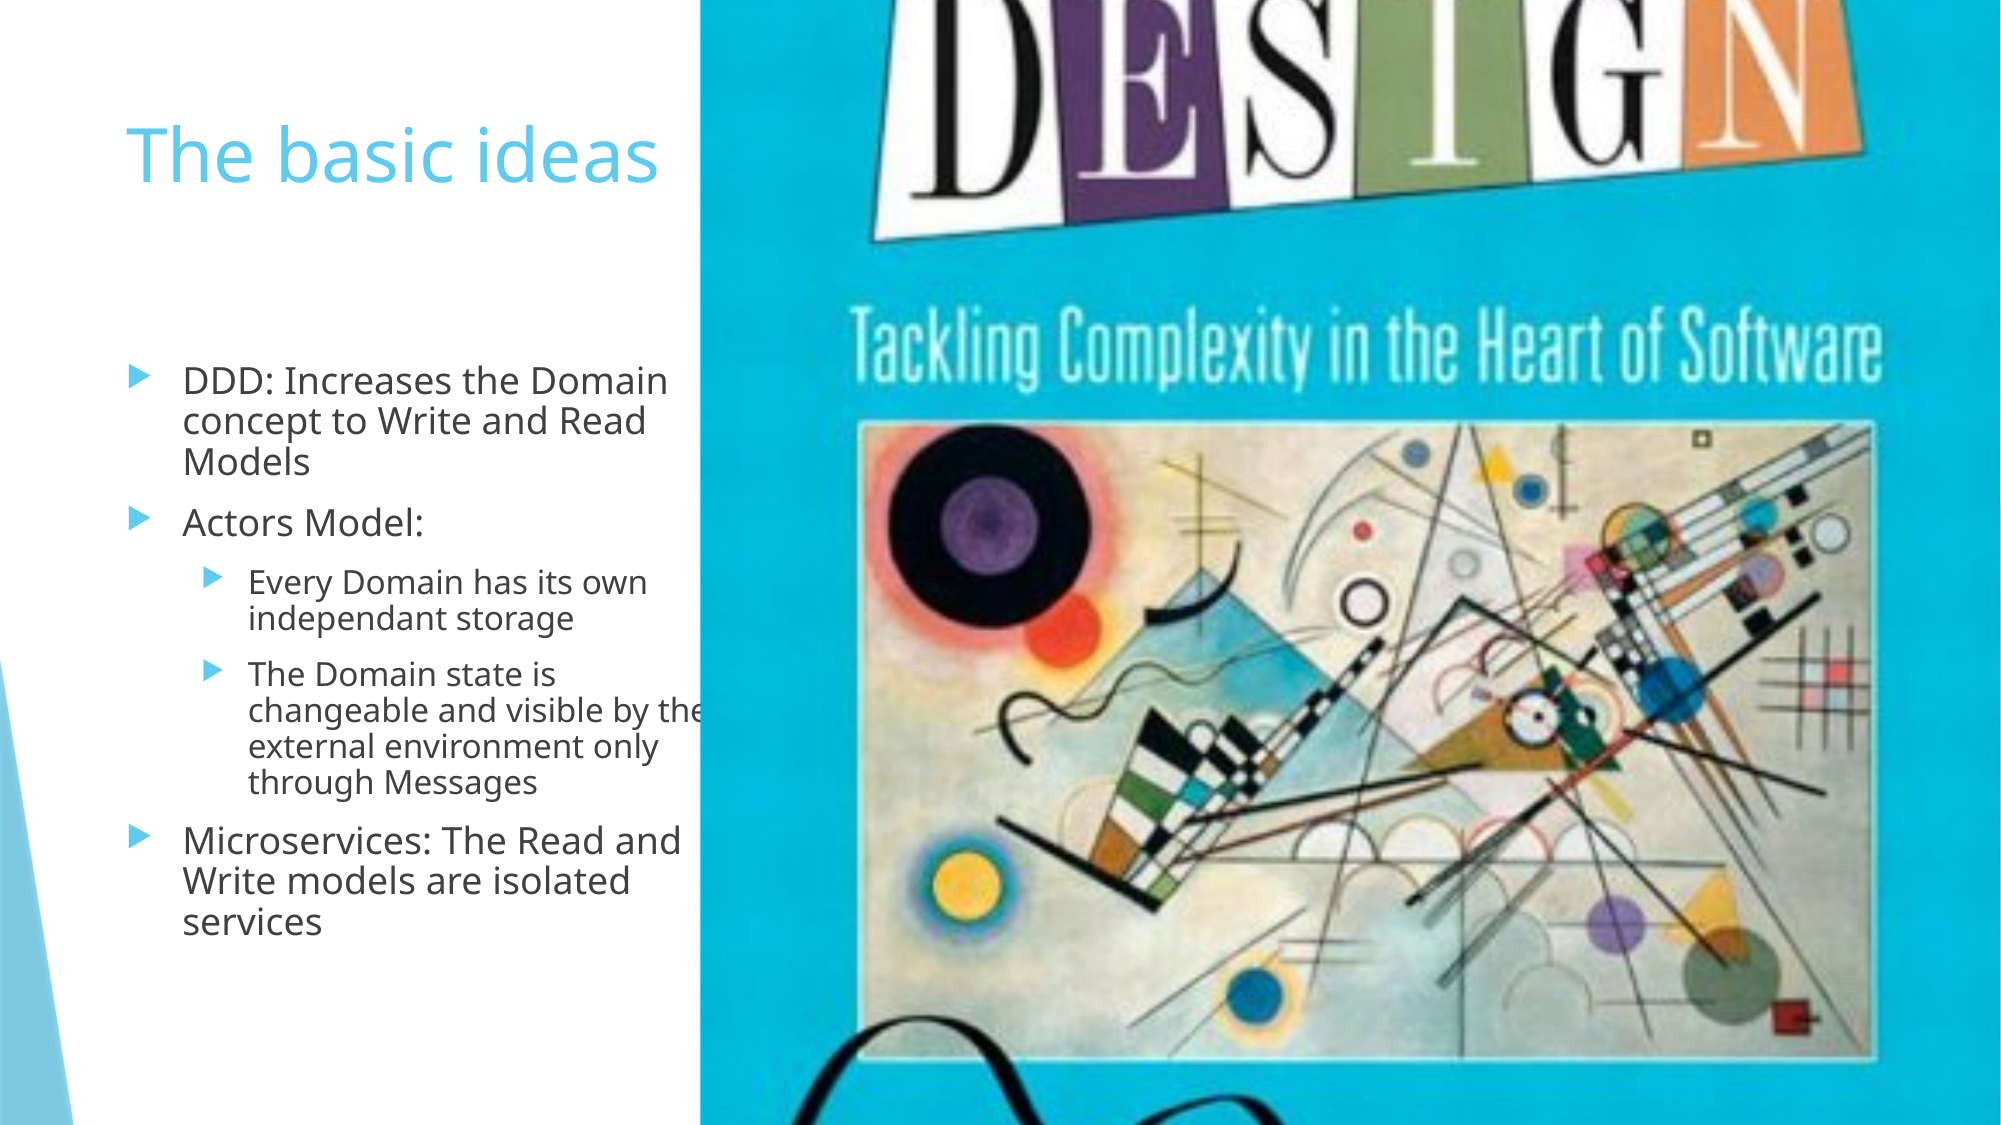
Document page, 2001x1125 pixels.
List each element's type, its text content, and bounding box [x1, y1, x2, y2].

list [699, 0, 2000, 1125]
title The basic ideas [111, 99, 695, 317]
list DDD: Increases the Domain concept to Write and Read Models Actors Model: Every Domain has its own independant storage The Domain state is changeable and visible by the external environment only through Messages Microservices: The Read and Write models are isolated services [111, 354, 695, 992]
